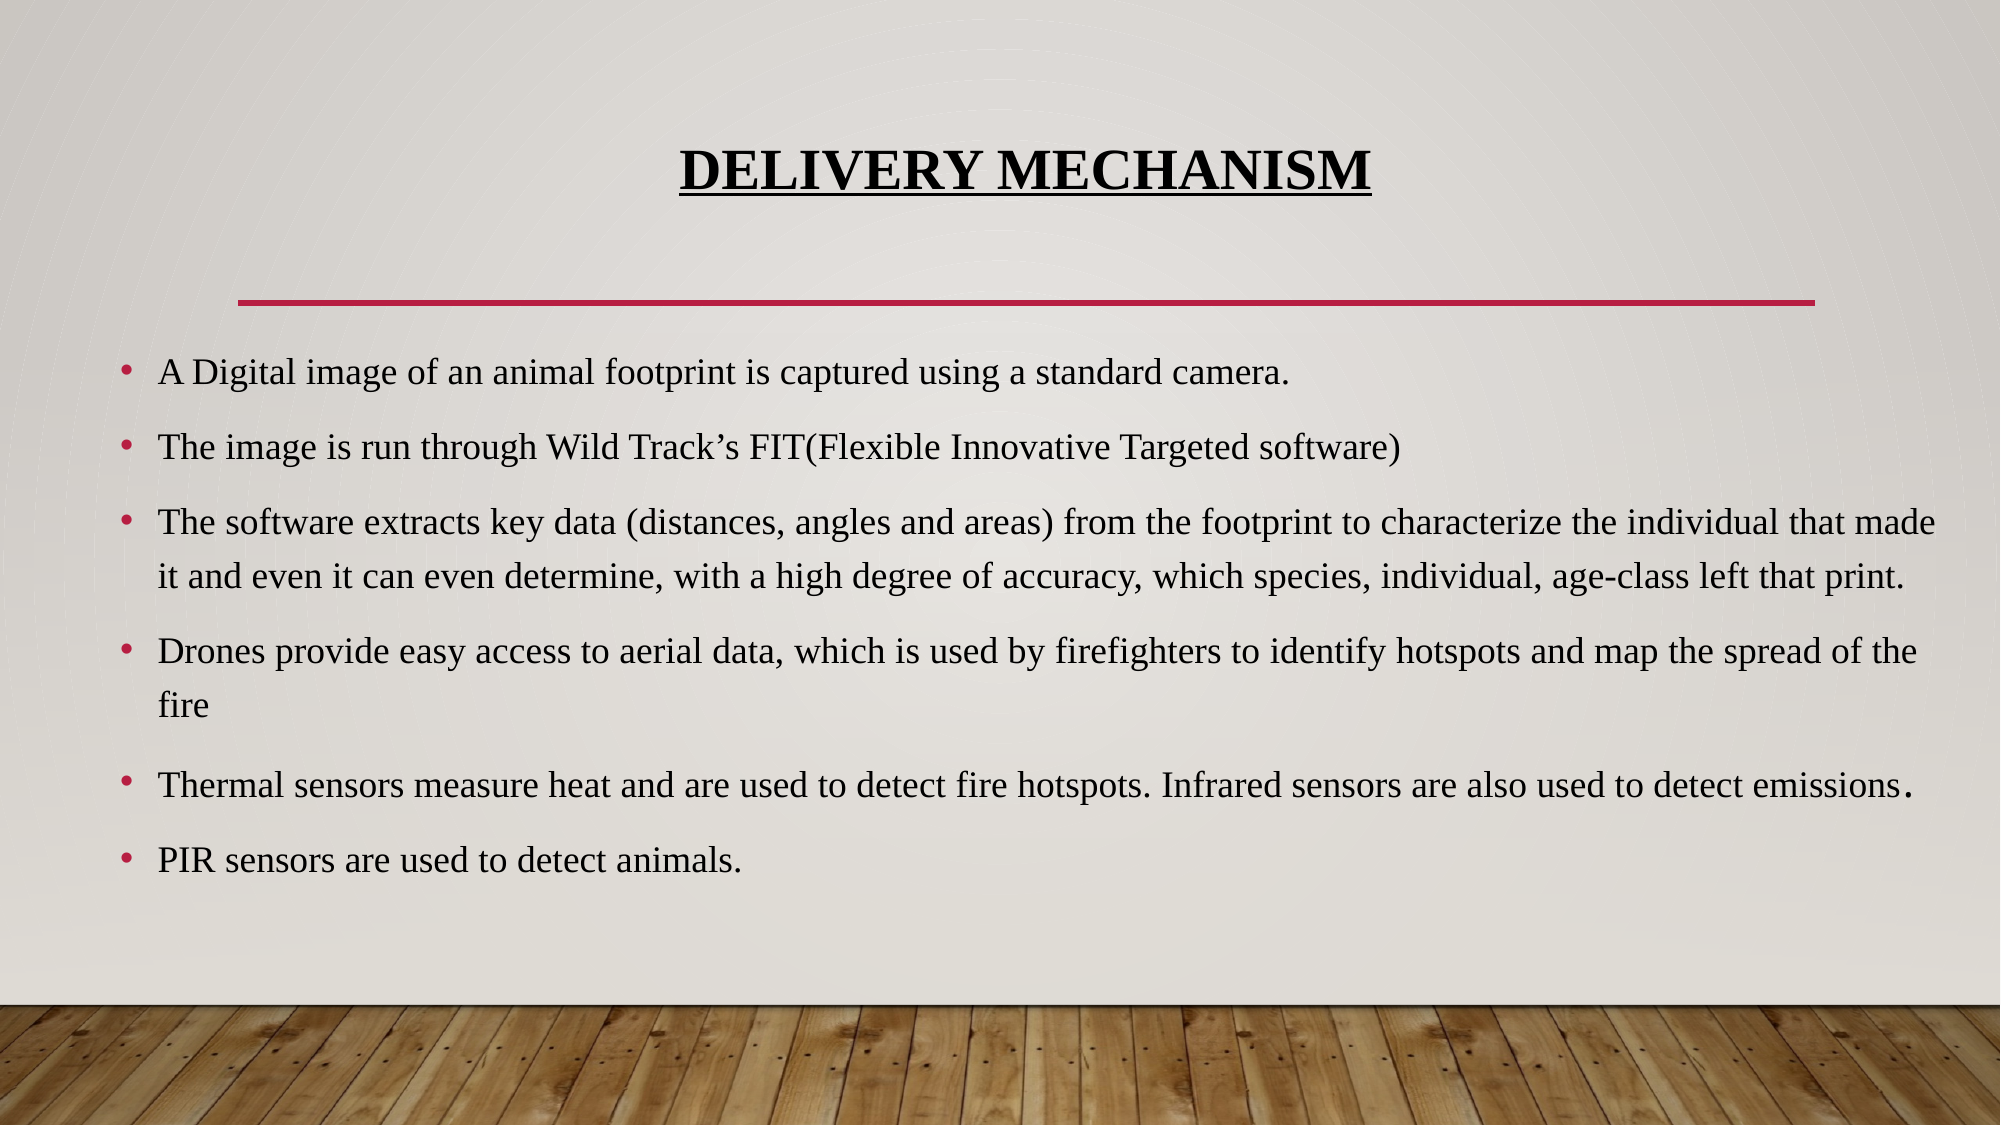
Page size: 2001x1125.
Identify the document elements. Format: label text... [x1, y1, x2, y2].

picture [0, 1005, 2000, 1125]
list A Digital image of an animal footprint is captured using a standard camera. The image is run through Wild Track’s FIT(Flexible Innovative Targeted software) The software extracts key data (distances, angles and areas) from the footprint to characterize the individual that made it and even it can even determine, with a high degree of accuracy, which species, individual, age-class left that print. Drones provide easy access to aerial data, which is used by firefighters to identify hotspots and map the spread of the fire Thermal sensors measure heat and are used to detect fire hotspots. Infrared sensors are also used to detect emissions. PIR sensors are used to detect animals. [105, 330, 1961, 975]
title DELIVERY MECHANISM [238, 131, 1814, 305]
